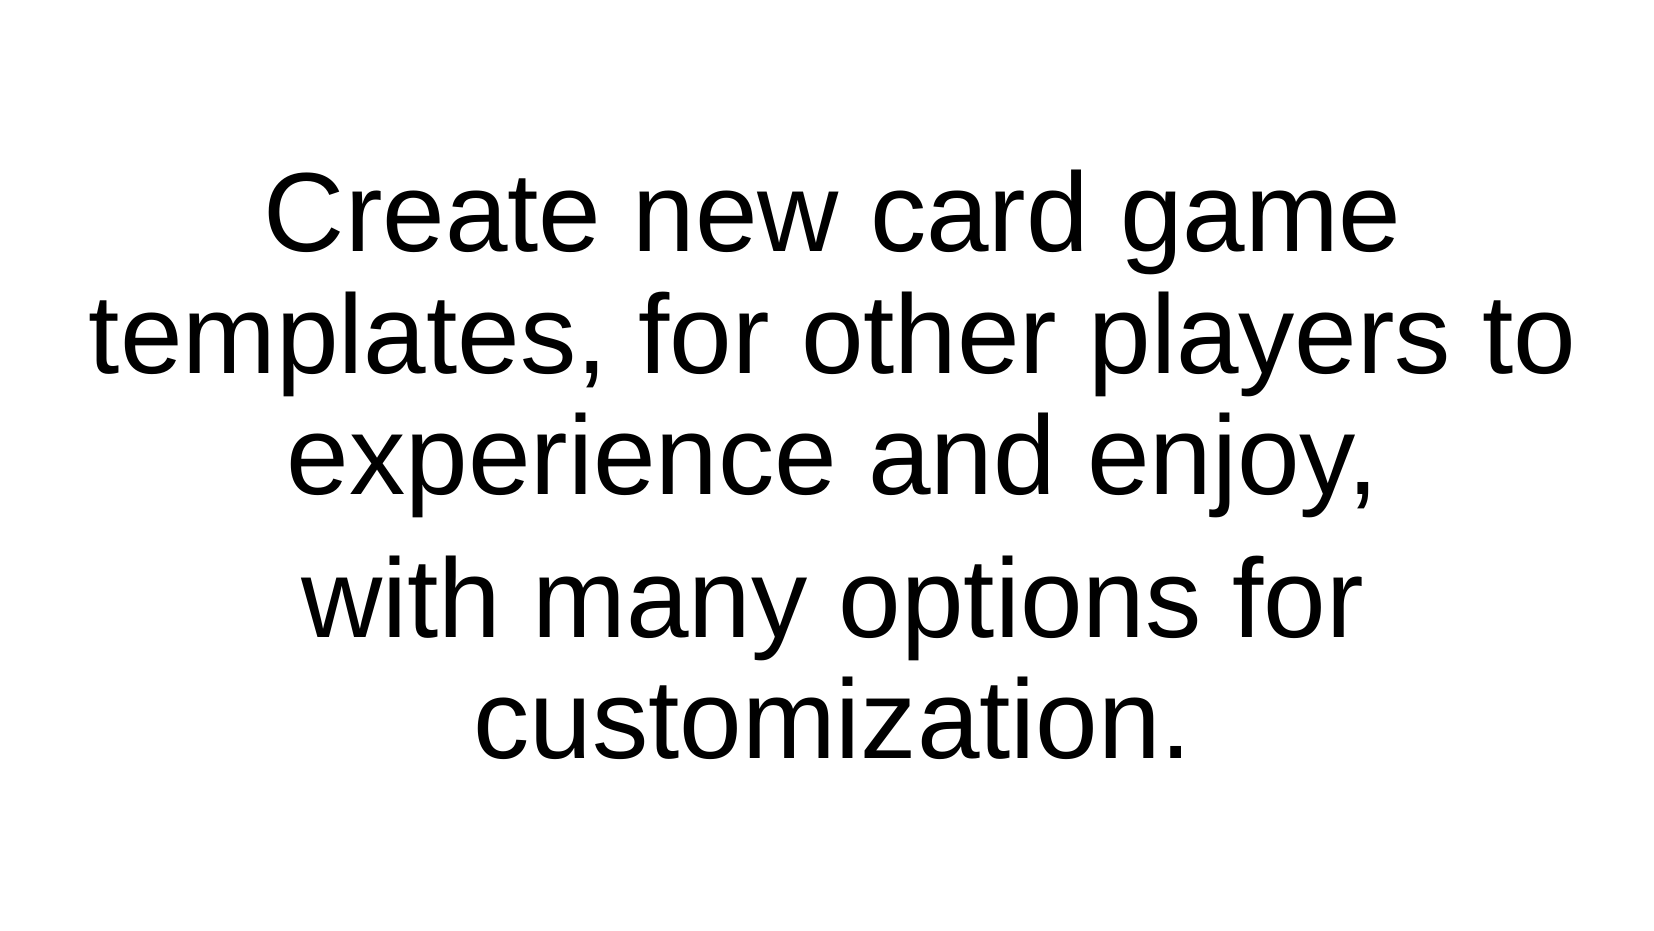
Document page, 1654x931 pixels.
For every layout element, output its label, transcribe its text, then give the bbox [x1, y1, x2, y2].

subtitle Create new card game templates, for other players to experience and enjoy, with many options for customization. [88, 154, 1577, 783]
